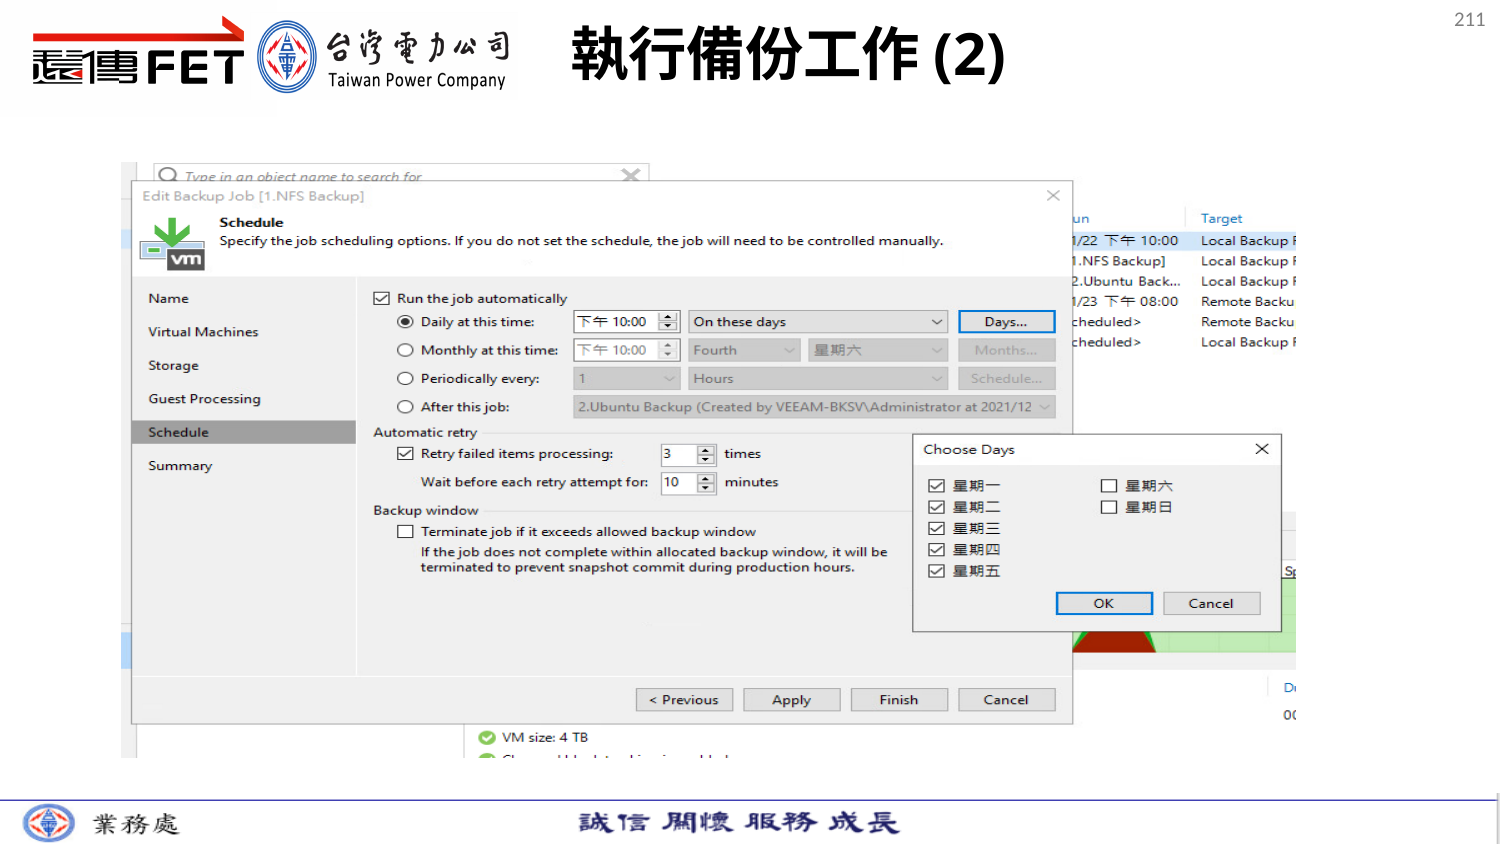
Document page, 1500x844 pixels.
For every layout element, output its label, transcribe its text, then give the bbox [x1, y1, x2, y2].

picture [121, 162, 1297, 759]
text_box 執行備份工作(2) [543, 9, 1034, 95]
picture [0, 0, 519, 117]
picture [0, 793, 1500, 844]
